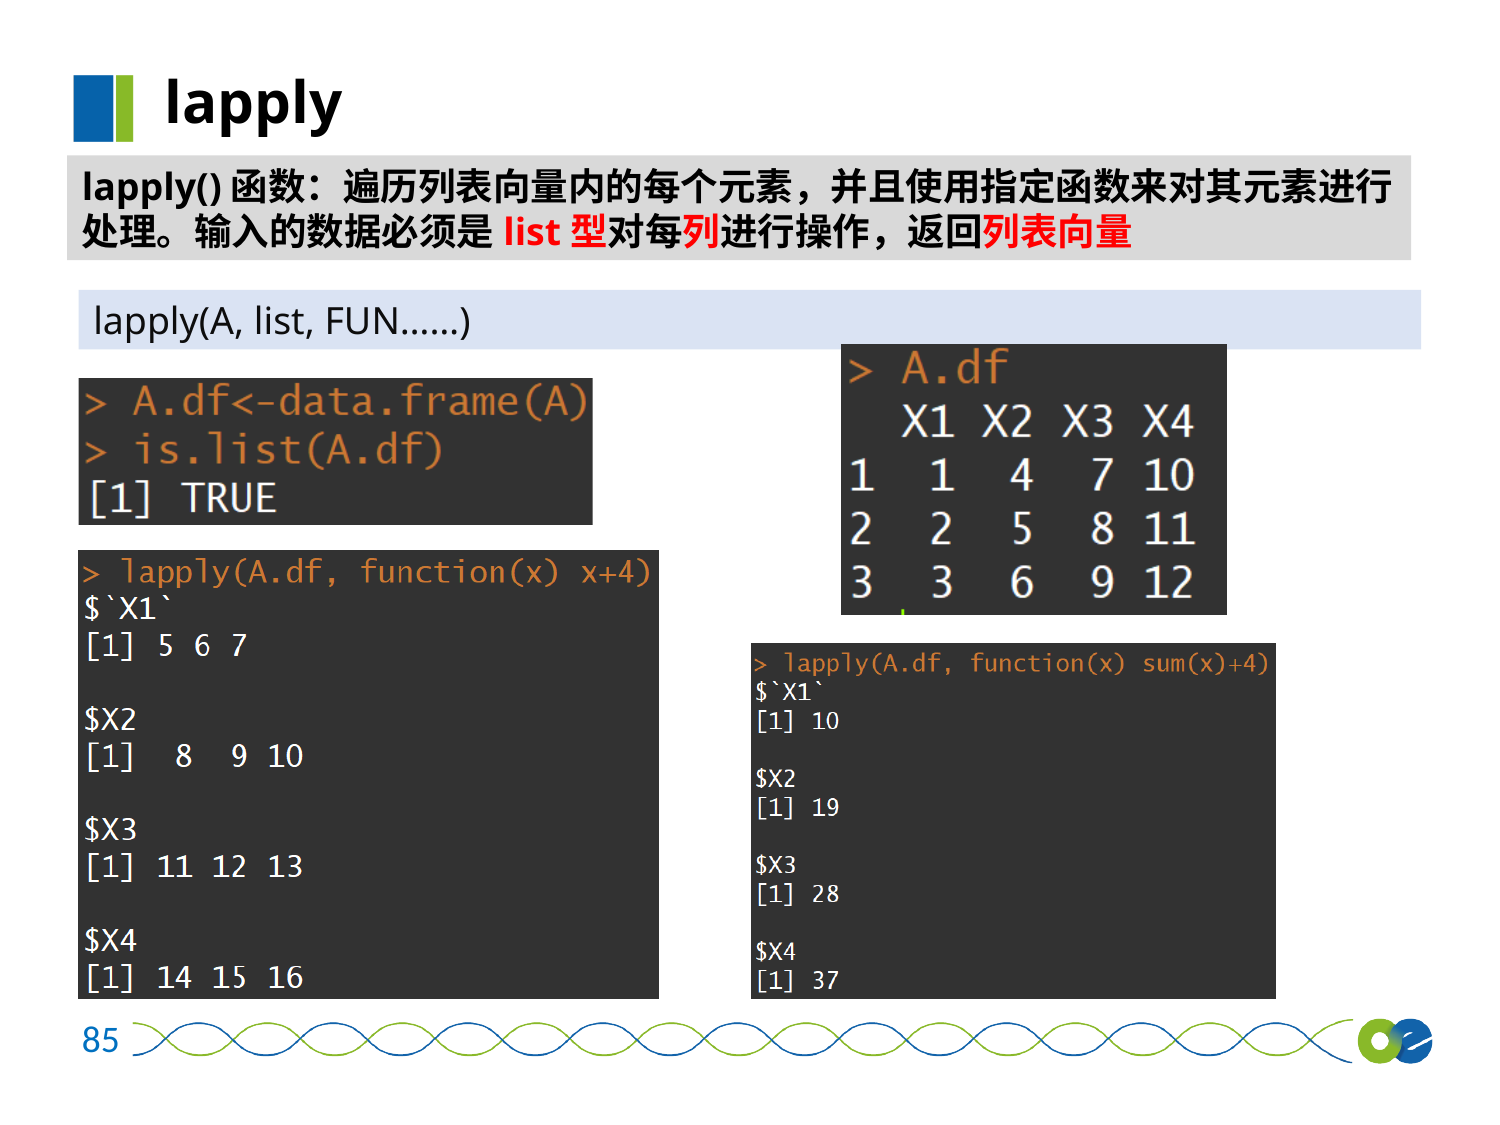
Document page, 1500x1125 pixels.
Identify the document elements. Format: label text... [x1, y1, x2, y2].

picture [29, 66, 185, 149]
text_box lapply()函数：遍历列表向量内的每个元素，并且使用指定函数来对其元素进行处理。输入的数据必须是list型对每列进行操作，返回列表向量 [67, 155, 1412, 261]
picture [126, 1004, 1441, 1079]
picture [751, 643, 1276, 999]
text_box lapply [149, 57, 358, 143]
picture [78, 550, 659, 999]
picture [78, 378, 593, 525]
slide_number 85 [67, 1007, 405, 1068]
text_box lapply(A, list, FUN……) [78, 289, 1422, 350]
picture [841, 344, 1227, 615]
